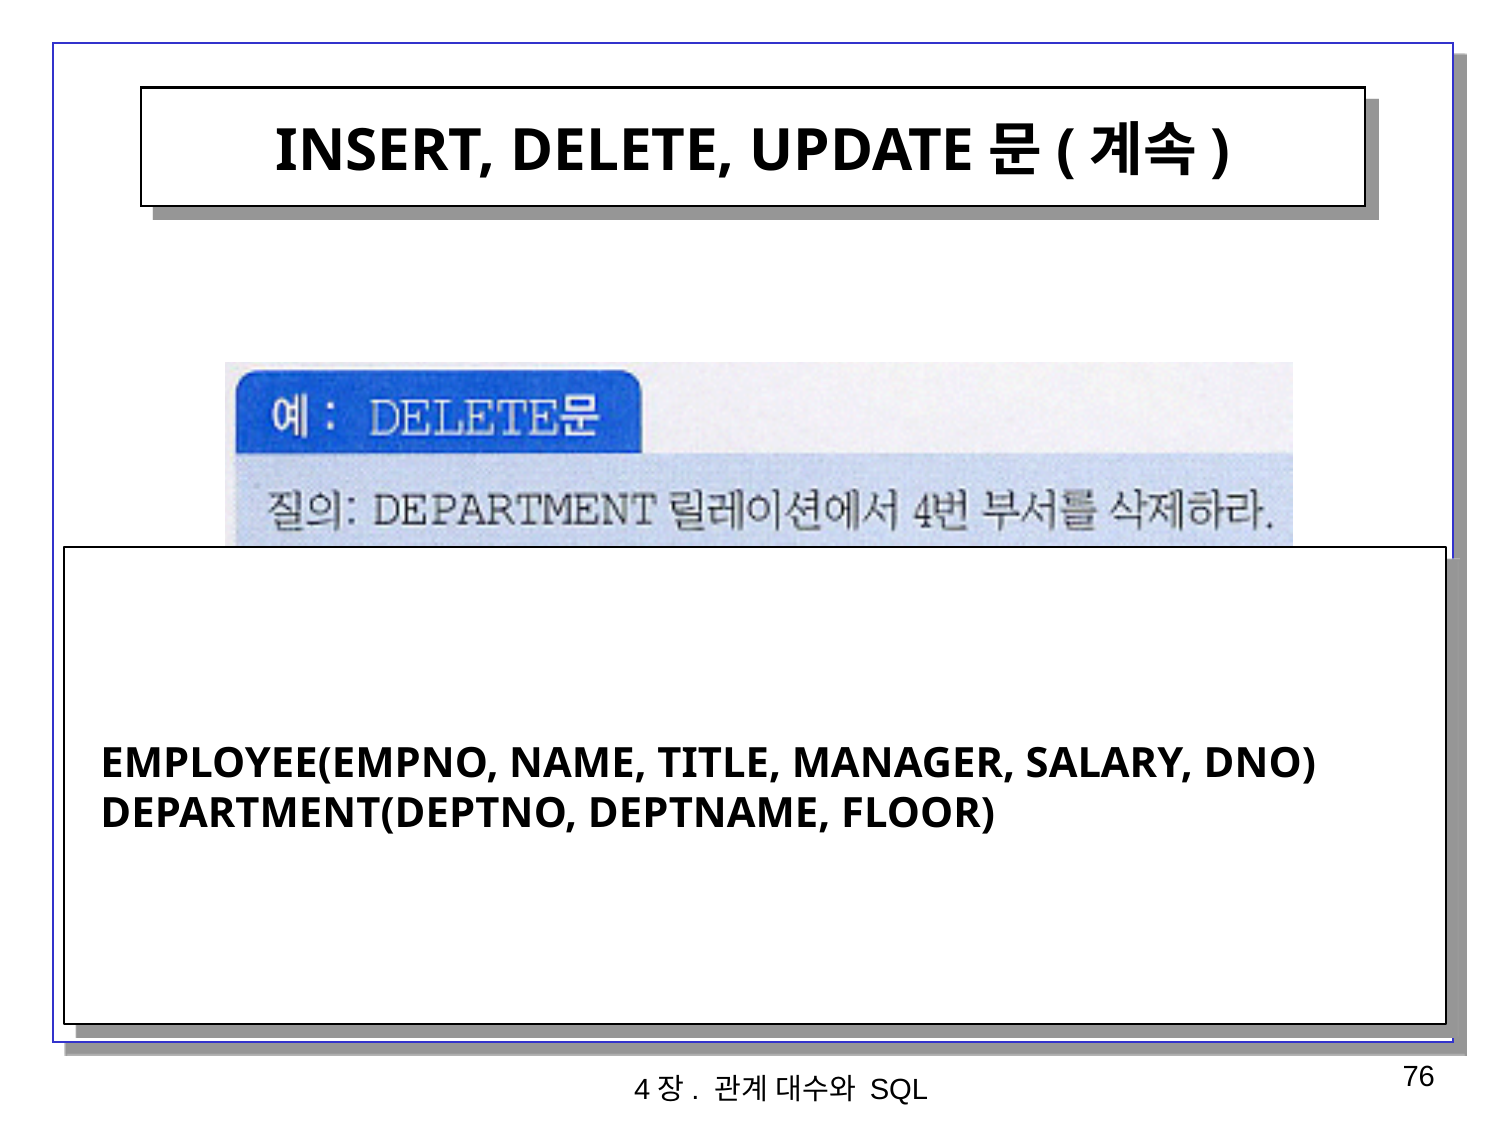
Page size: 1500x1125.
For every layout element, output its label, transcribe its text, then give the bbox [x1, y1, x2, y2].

footer 4장. 관계 대수와 SQL [449, 1049, 1113, 1125]
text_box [224, 362, 1293, 710]
slide_number 76 [1136, 1049, 1451, 1125]
text_box EMPLOYEE(EMPNO, NAME, TITLE, MANAGER, SALARY, DNO) DEPARTMENT(DEPTNO, DEPTNAME, FLOOR) [64, 546, 1446, 1025]
text_box INSERT, DELETE, UPDATE문(계속) [141, 87, 1366, 207]
